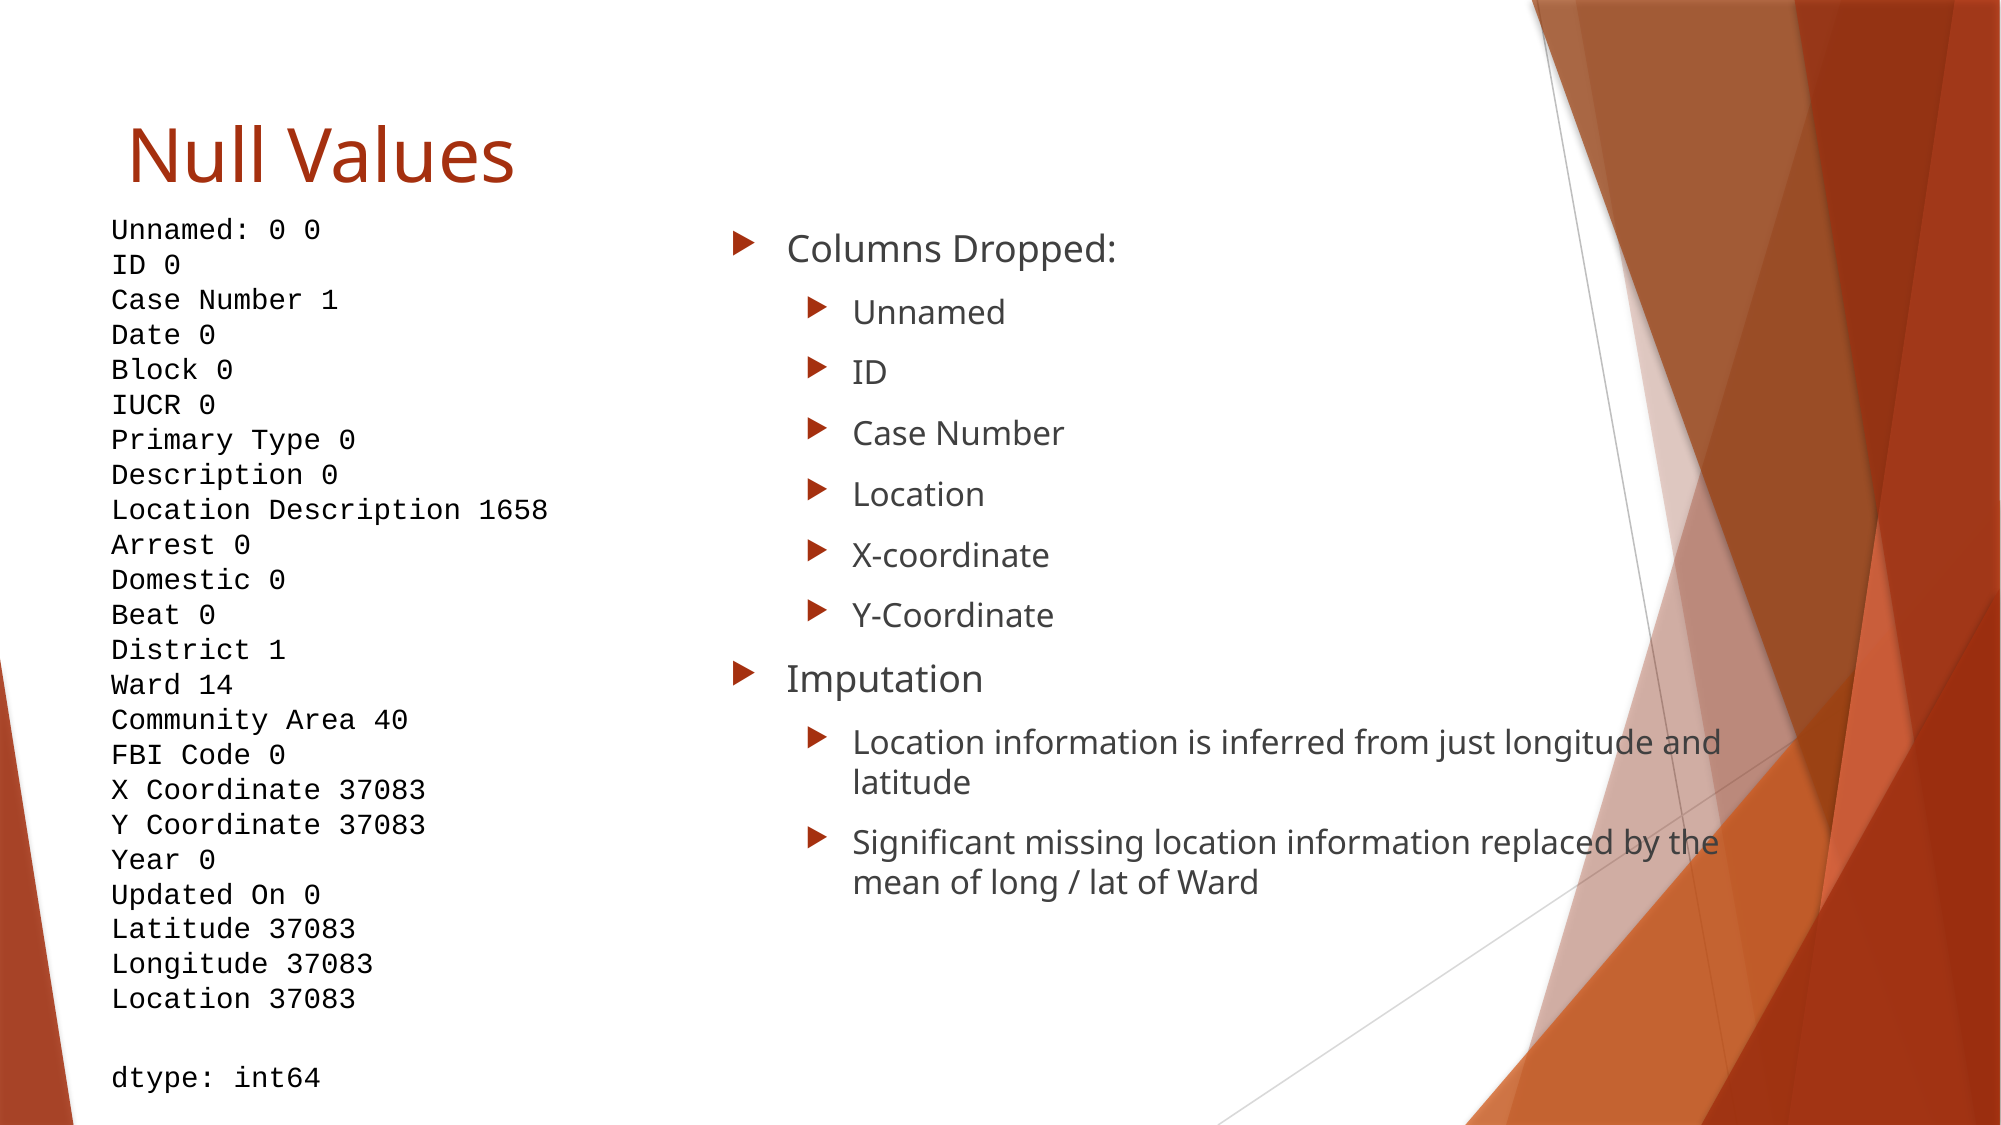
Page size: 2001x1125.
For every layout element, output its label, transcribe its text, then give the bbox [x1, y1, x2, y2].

text_box Unnamed: 0 0 ID 0 Case Number 1 Date 0 Block 0 IUCR 0 Primary Type 0 Description 0 Location Description 1658 Arrest 0 Domestic 0 Beat 0 District 1 Ward 14 Community Area 40 FBI Code 0 X Coordinate 37083 Y Coordinate 37083 Year 0 Updated On 0 Latitude 37083 Longitude 37083 Location 37083 dtype: int64 [111, 210, 844, 1095]
title Null Values [111, 99, 1522, 217]
list Columns Dropped: Unnamed ID Case Number Location X-coordinate Y-Coordinate Imputation Location information is inferred from just longitude and latitude Significant missing location information replaced by the mean of long / lat of Ward [715, 217, 1754, 1125]
